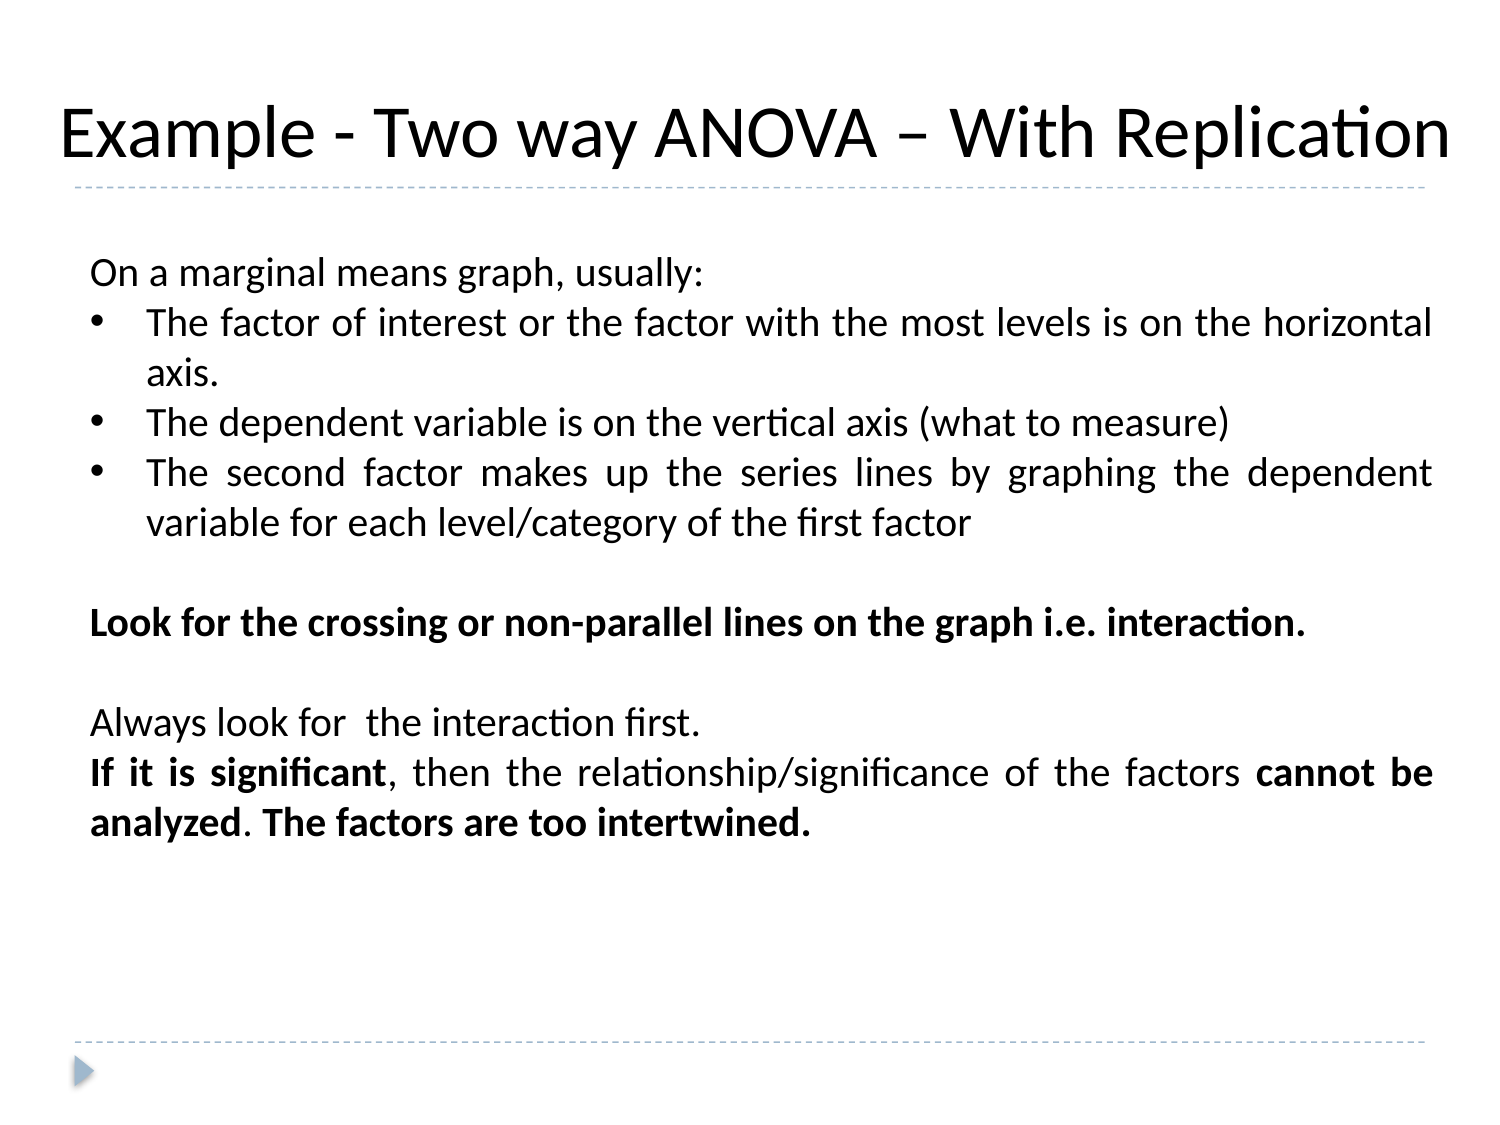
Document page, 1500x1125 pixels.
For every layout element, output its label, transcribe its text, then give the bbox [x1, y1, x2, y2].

text_box Example - Two way ANOVA – With Replication [44, 74, 1468, 180]
text_box On a marginal means graph, usually: The factor of interest or the factor with the most levels is on the horizontal axis. The dependent variable is on the vertical axis (what to measure) The second factor makes up the series lines by graphing the dependent variable for each level/category of the first factor Look for the crossing or non-parallel lines on the graph i.e. interaction. Always look for the interaction first. If it is significant, then the relationship/significance of the factors cannot be analyzed. The factors are too intertwined. [75, 237, 1449, 853]
